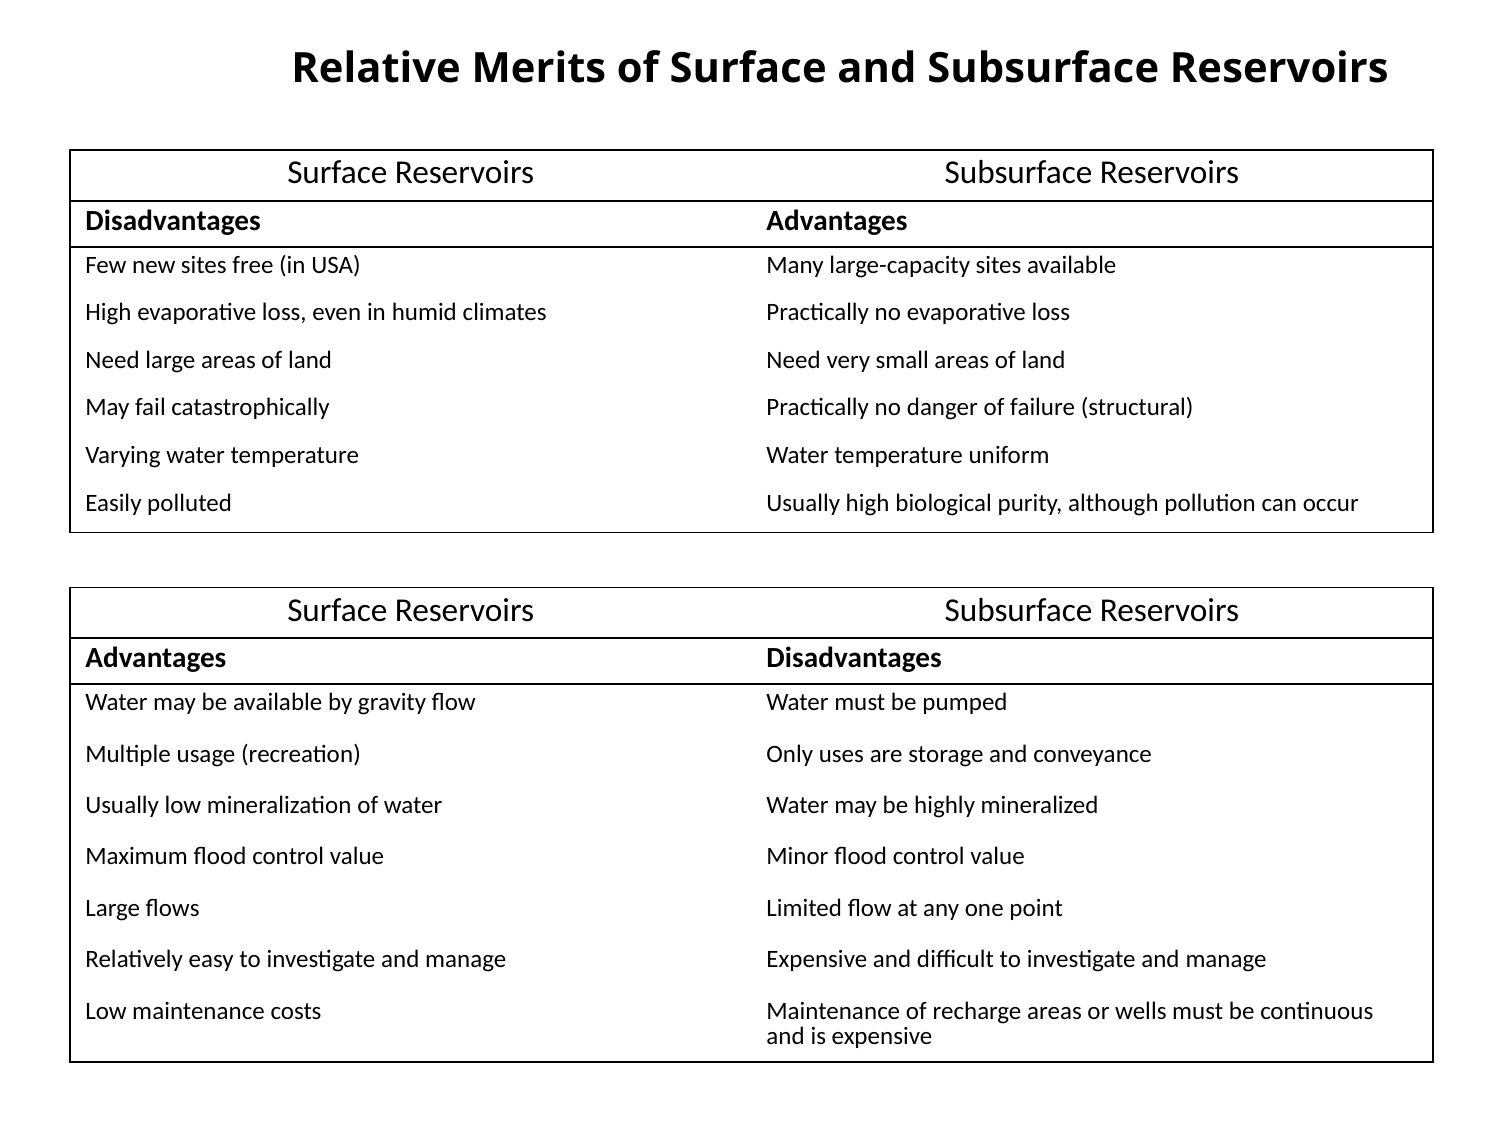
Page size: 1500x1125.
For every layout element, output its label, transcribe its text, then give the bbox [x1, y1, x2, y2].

table_cell Need large areas of land [71, 342, 752, 390]
table_cell Usually low mineralization of water [71, 787, 752, 839]
table_cell Varying water temperature [71, 437, 752, 485]
table_cell Low maintenance costs [71, 993, 752, 1061]
table_cell Limited flow at any one point [752, 890, 1432, 942]
table_cell Disadvantages [752, 639, 1432, 683]
table_cell Maintenance of recharge areas or wells must be continuous and is expensive [752, 993, 1432, 1061]
table_cell Large flows [71, 890, 752, 942]
table_cell Water may be highly mineralized [752, 787, 1432, 839]
title Relative Merits of Surface and Subsurface Reservoirs [276, 35, 1500, 104]
table_cell Usually high biological purity, although pollution can occur [752, 485, 1432, 532]
table_cell Water must be pumped [752, 685, 1432, 736]
table_cell Only uses are storage and conveyance [752, 736, 1432, 787]
table_cell Disadvantages [71, 202, 752, 246]
table_header Subsurface Reservoirs [752, 588, 1432, 637]
table_cell Water temperature uniform [752, 437, 1432, 485]
table_cell Advantages [71, 639, 752, 683]
table_header Surface Reservoirs [71, 588, 752, 637]
table_cell Maximum flood control value [71, 839, 752, 890]
table_cell Easily polluted [71, 485, 752, 532]
table_cell Practically no evaporative loss [752, 294, 1432, 342]
table_header Surface Reservoirs [71, 151, 752, 200]
table_cell Multiple usage (recreation) [71, 736, 752, 787]
table_cell Advantages [752, 202, 1432, 246]
table_cell Minor flood control value [752, 839, 1432, 890]
table_cell Expensive and difficult to investigate and manage [752, 942, 1432, 993]
table_header Subsurface Reservoirs [752, 151, 1432, 200]
table_cell May fail catastrophically [71, 390, 752, 437]
table_cell Few new sites free (in USA) [71, 248, 752, 294]
table_cell Relatively easy to investigate and manage [71, 942, 752, 993]
table_cell Many large-capacity sites available [752, 248, 1432, 294]
table_cell High evaporative loss, even in humid climates [71, 294, 752, 342]
table_cell Need very small areas of land [752, 342, 1432, 390]
table_cell Water may be available by gravity flow [71, 685, 752, 736]
table_cell Practically no danger of failure (structural) [752, 390, 1432, 437]
